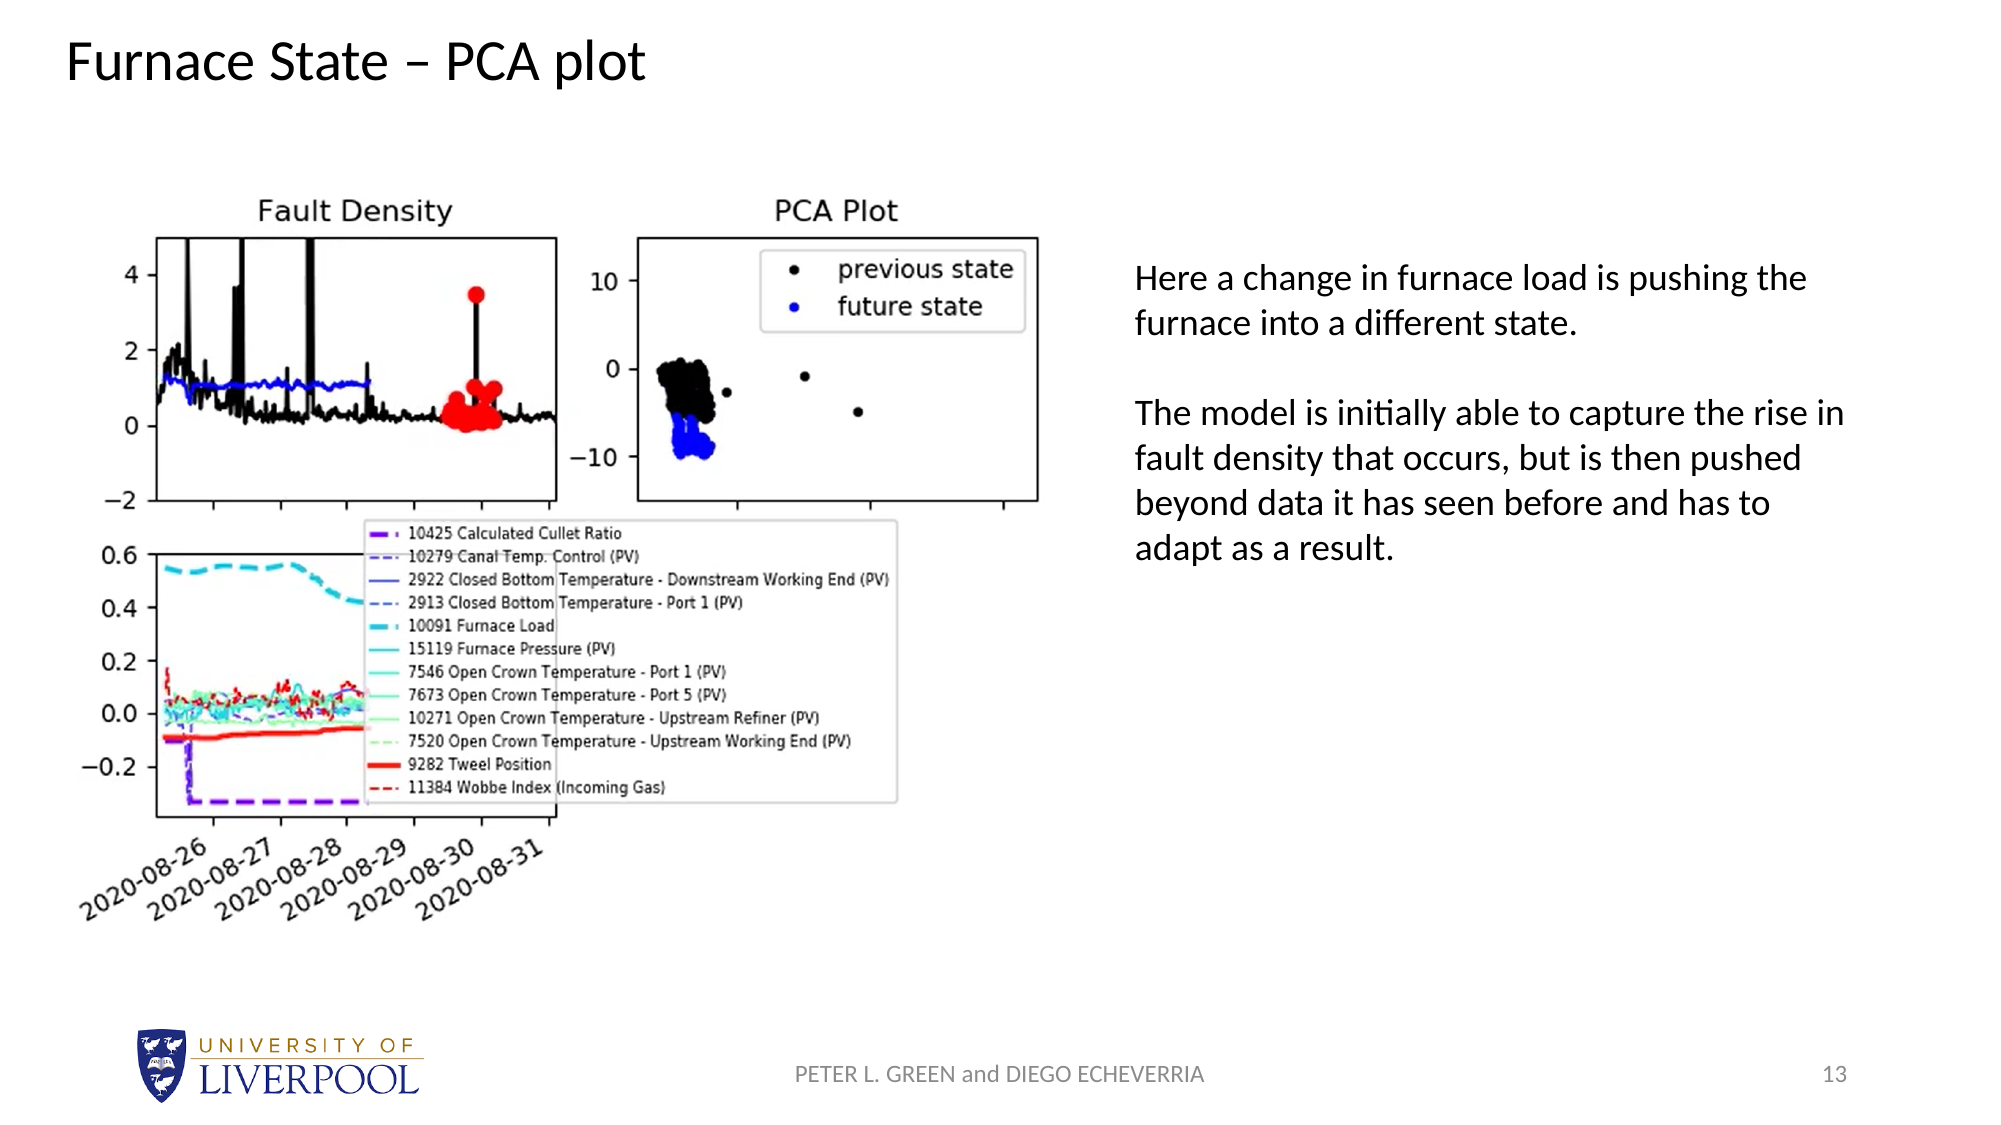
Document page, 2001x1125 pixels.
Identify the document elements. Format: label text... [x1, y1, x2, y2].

footer PETER L. GREEN and DIEGO ECHEVERRIA [662, 1042, 1338, 1103]
text_box Here a change in furnace load is pushing the furnace into a different state. The model is initially able to capture the rise in fault density that occurs, but is then pushed beyond data it has seen before and has to adapt as a result. [1120, 245, 1863, 620]
picture [137, 1029, 424, 1103]
picture [51, 186, 1064, 939]
slide_number 13 [1412, 1042, 1863, 1103]
text_box Furnace State – PCA plot [51, 14, 1136, 99]
